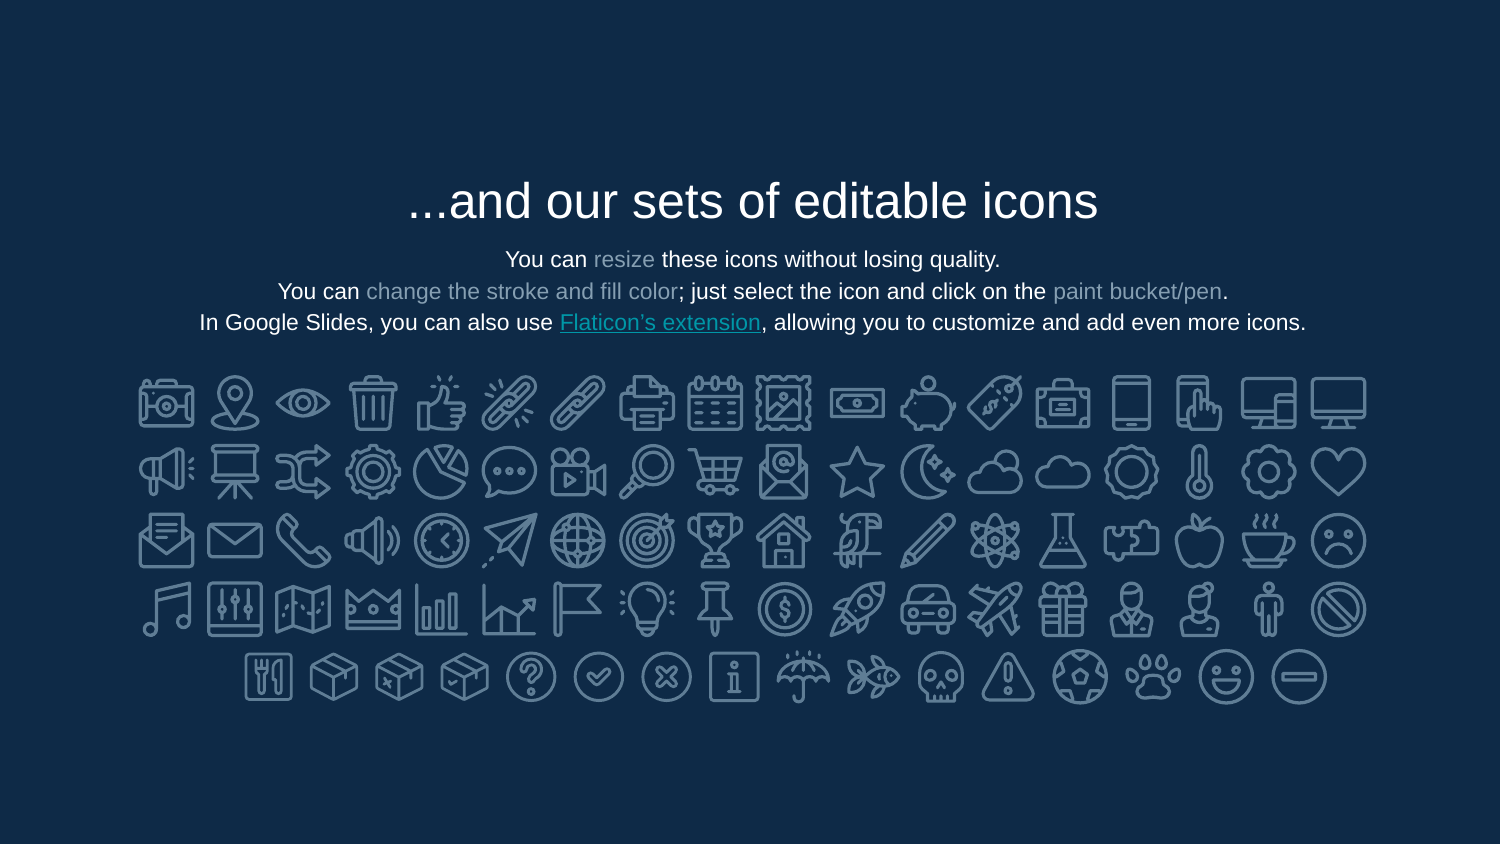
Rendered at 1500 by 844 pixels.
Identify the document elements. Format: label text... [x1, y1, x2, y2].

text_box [210, 374, 260, 432]
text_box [344, 515, 403, 566]
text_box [687, 512, 744, 569]
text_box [1108, 581, 1155, 638]
text_box [1176, 375, 1223, 431]
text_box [348, 374, 399, 432]
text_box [1178, 581, 1221, 638]
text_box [573, 651, 625, 703]
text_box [375, 652, 424, 702]
text_box [553, 581, 602, 638]
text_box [755, 512, 812, 569]
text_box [1038, 512, 1088, 569]
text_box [1111, 374, 1152, 432]
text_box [480, 374, 539, 432]
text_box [1310, 512, 1367, 569]
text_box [440, 652, 490, 702]
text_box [206, 581, 264, 638]
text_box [416, 374, 467, 432]
text_box [1310, 376, 1367, 430]
text_box [829, 445, 886, 499]
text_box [776, 649, 831, 704]
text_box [414, 582, 469, 636]
text_box [482, 583, 537, 636]
text_box [309, 652, 359, 701]
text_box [917, 650, 965, 703]
text_box [210, 443, 260, 500]
text_box [1038, 581, 1088, 638]
text_box [549, 375, 606, 431]
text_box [345, 588, 402, 631]
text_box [1052, 648, 1109, 705]
text_box [1240, 376, 1297, 430]
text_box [244, 652, 294, 702]
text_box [900, 583, 957, 635]
text_box [697, 581, 734, 638]
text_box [641, 651, 693, 703]
text_box [1035, 455, 1091, 489]
text_box [142, 581, 192, 637]
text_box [549, 447, 607, 497]
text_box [900, 374, 957, 432]
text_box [1035, 377, 1091, 429]
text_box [980, 651, 1036, 702]
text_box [413, 512, 470, 569]
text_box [708, 651, 760, 703]
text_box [1271, 648, 1328, 705]
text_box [687, 374, 744, 432]
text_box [345, 443, 402, 500]
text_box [1103, 443, 1160, 500]
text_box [1310, 581, 1367, 638]
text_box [965, 374, 1025, 432]
text_box [967, 449, 1023, 495]
text_box [1103, 519, 1160, 562]
text_box [1310, 447, 1367, 497]
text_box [829, 387, 886, 419]
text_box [1185, 443, 1214, 501]
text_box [758, 443, 809, 500]
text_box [966, 581, 1024, 638]
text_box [1198, 648, 1255, 705]
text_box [900, 443, 957, 500]
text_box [754, 581, 813, 637]
text_box [900, 512, 957, 569]
text_box [619, 512, 675, 569]
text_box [619, 581, 676, 638]
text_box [969, 512, 1021, 569]
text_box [480, 512, 538, 569]
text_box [505, 651, 557, 703]
text_box [1174, 512, 1225, 569]
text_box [274, 584, 332, 635]
text_box [207, 522, 263, 559]
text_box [1241, 512, 1297, 569]
text_box [687, 448, 743, 496]
text_box [275, 512, 332, 569]
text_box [1240, 443, 1297, 500]
title ...and our sets of editable icons [175, 153, 1332, 233]
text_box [481, 445, 538, 499]
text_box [138, 378, 195, 428]
text_box [549, 512, 606, 569]
text_box [275, 443, 331, 500]
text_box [755, 374, 812, 432]
text_box [1254, 581, 1284, 638]
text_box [412, 443, 471, 500]
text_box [274, 388, 332, 418]
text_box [619, 374, 676, 432]
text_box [1125, 653, 1182, 700]
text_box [617, 443, 677, 500]
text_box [846, 654, 901, 700]
list You can resize these icons without losing quality. You can change the stroke and fill color; just select the icon and click on the paint bucket/pen. In Google Slides, you can also use Flaticon’s extension, allowing you to customize and add even more icons. [135, 264, 1371, 344]
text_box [138, 512, 195, 569]
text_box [138, 447, 195, 497]
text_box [828, 581, 886, 638]
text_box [832, 512, 883, 569]
